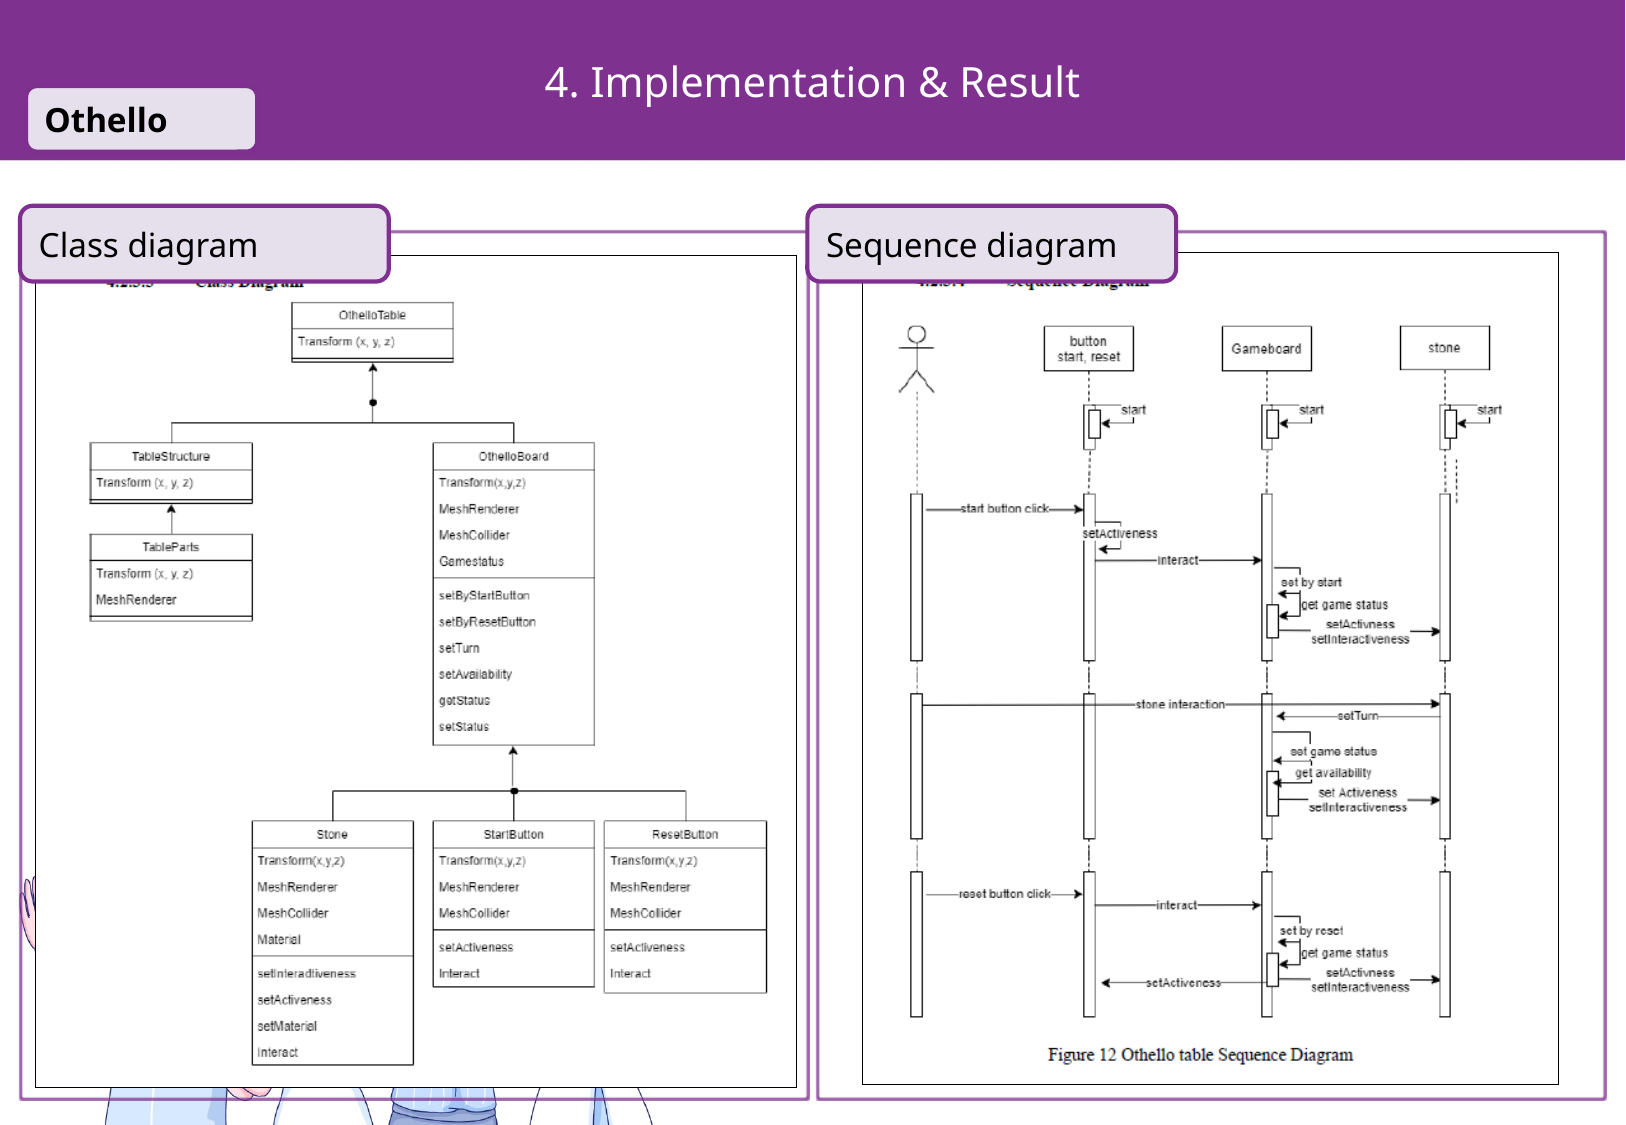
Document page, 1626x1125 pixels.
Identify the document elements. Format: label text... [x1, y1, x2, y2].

text_box Class diagram [17, 203, 391, 284]
text_box Sequence diagram [805, 203, 1179, 284]
text_box Othello [24, 83, 260, 154]
text_box [22, 233, 807, 1098]
text_box 4. Implementation & Result [529, 48, 1096, 113]
text_box [819, 233, 1604, 1098]
picture [0, 0, 1625, 1125]
